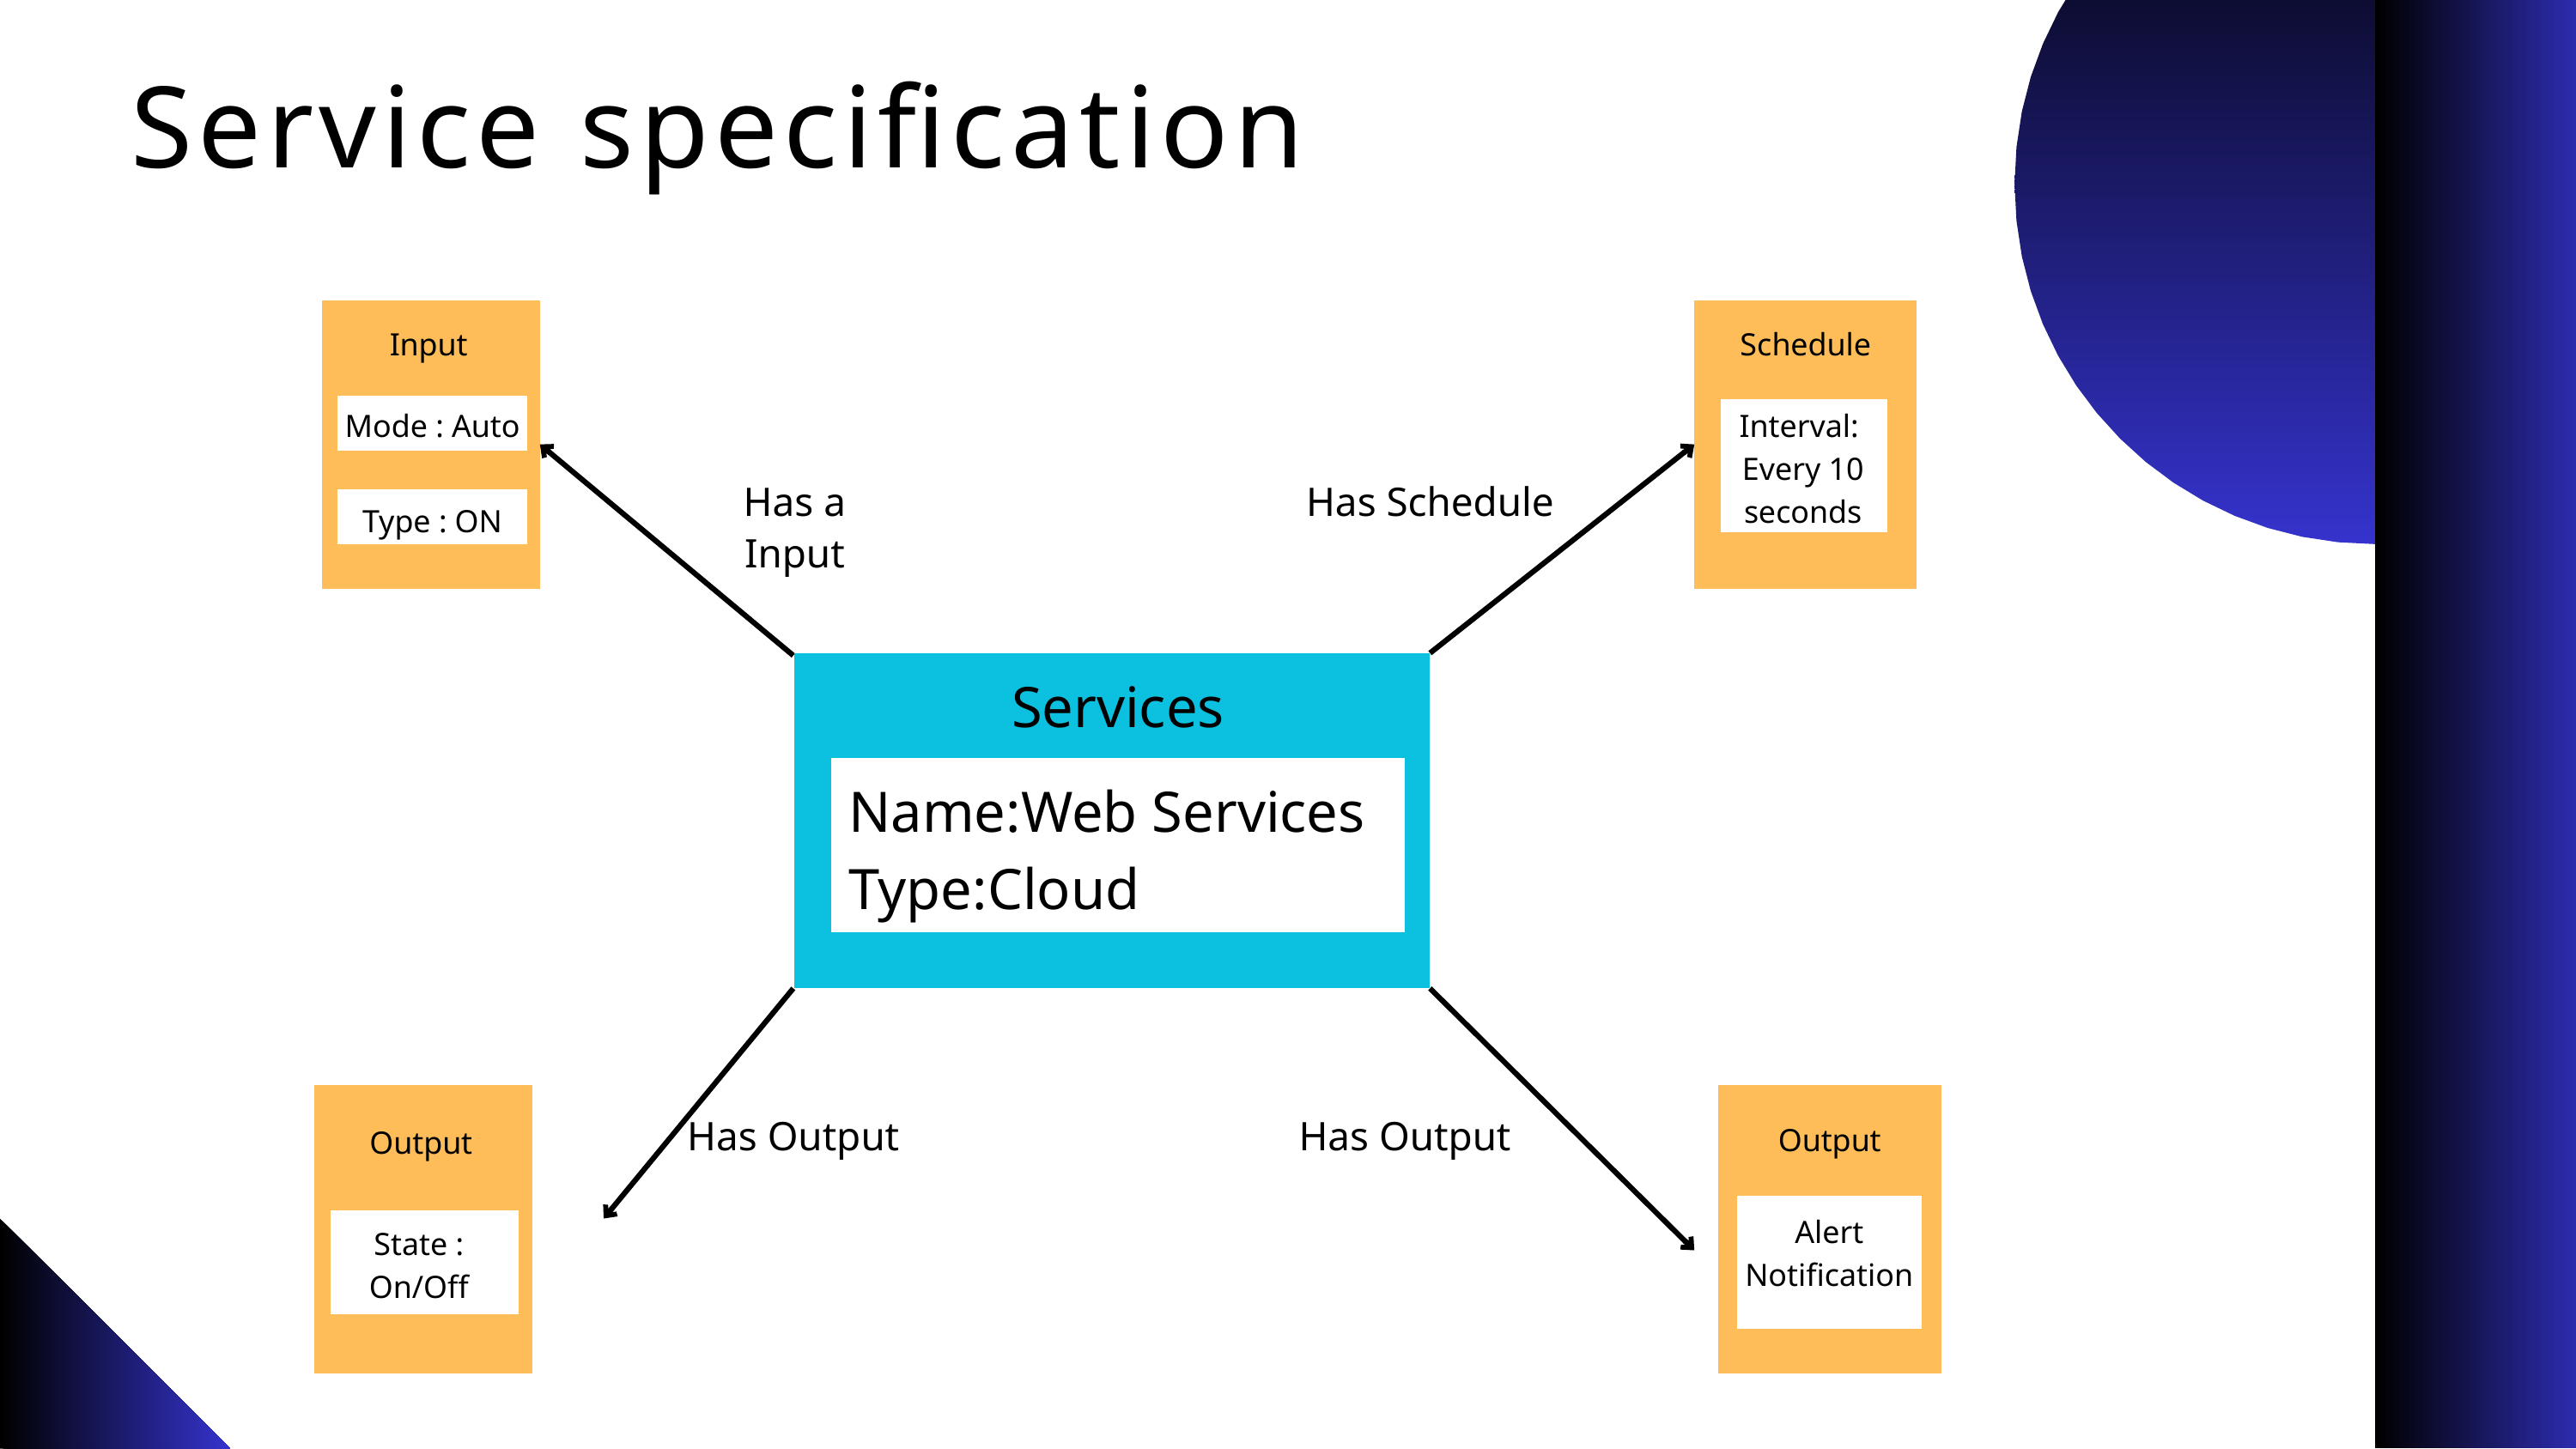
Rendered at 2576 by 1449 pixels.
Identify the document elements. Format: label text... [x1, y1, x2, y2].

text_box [1693, 300, 1917, 590]
text_box [604, 1119, 685, 1219]
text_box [1721, 398, 1888, 533]
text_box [313, 1084, 533, 1374]
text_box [0, 1218, 231, 1449]
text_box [2374, 0, 2576, 1449]
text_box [794, 652, 1431, 989]
text_box Has a Input [688, 473, 901, 576]
text_box Has Schedule [1297, 473, 1563, 524]
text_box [321, 300, 541, 590]
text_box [830, 757, 1406, 933]
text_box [1736, 1196, 1923, 1330]
text_box Service specification [9, 71, 1429, 191]
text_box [1717, 1084, 1942, 1374]
text_box [1434, 991, 1695, 1251]
text_box Has Output [685, 1106, 901, 1159]
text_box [337, 395, 527, 451]
text_box Has Output [1297, 1106, 1513, 1159]
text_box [2014, 0, 2369, 545]
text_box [337, 488, 527, 545]
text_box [330, 1210, 519, 1315]
